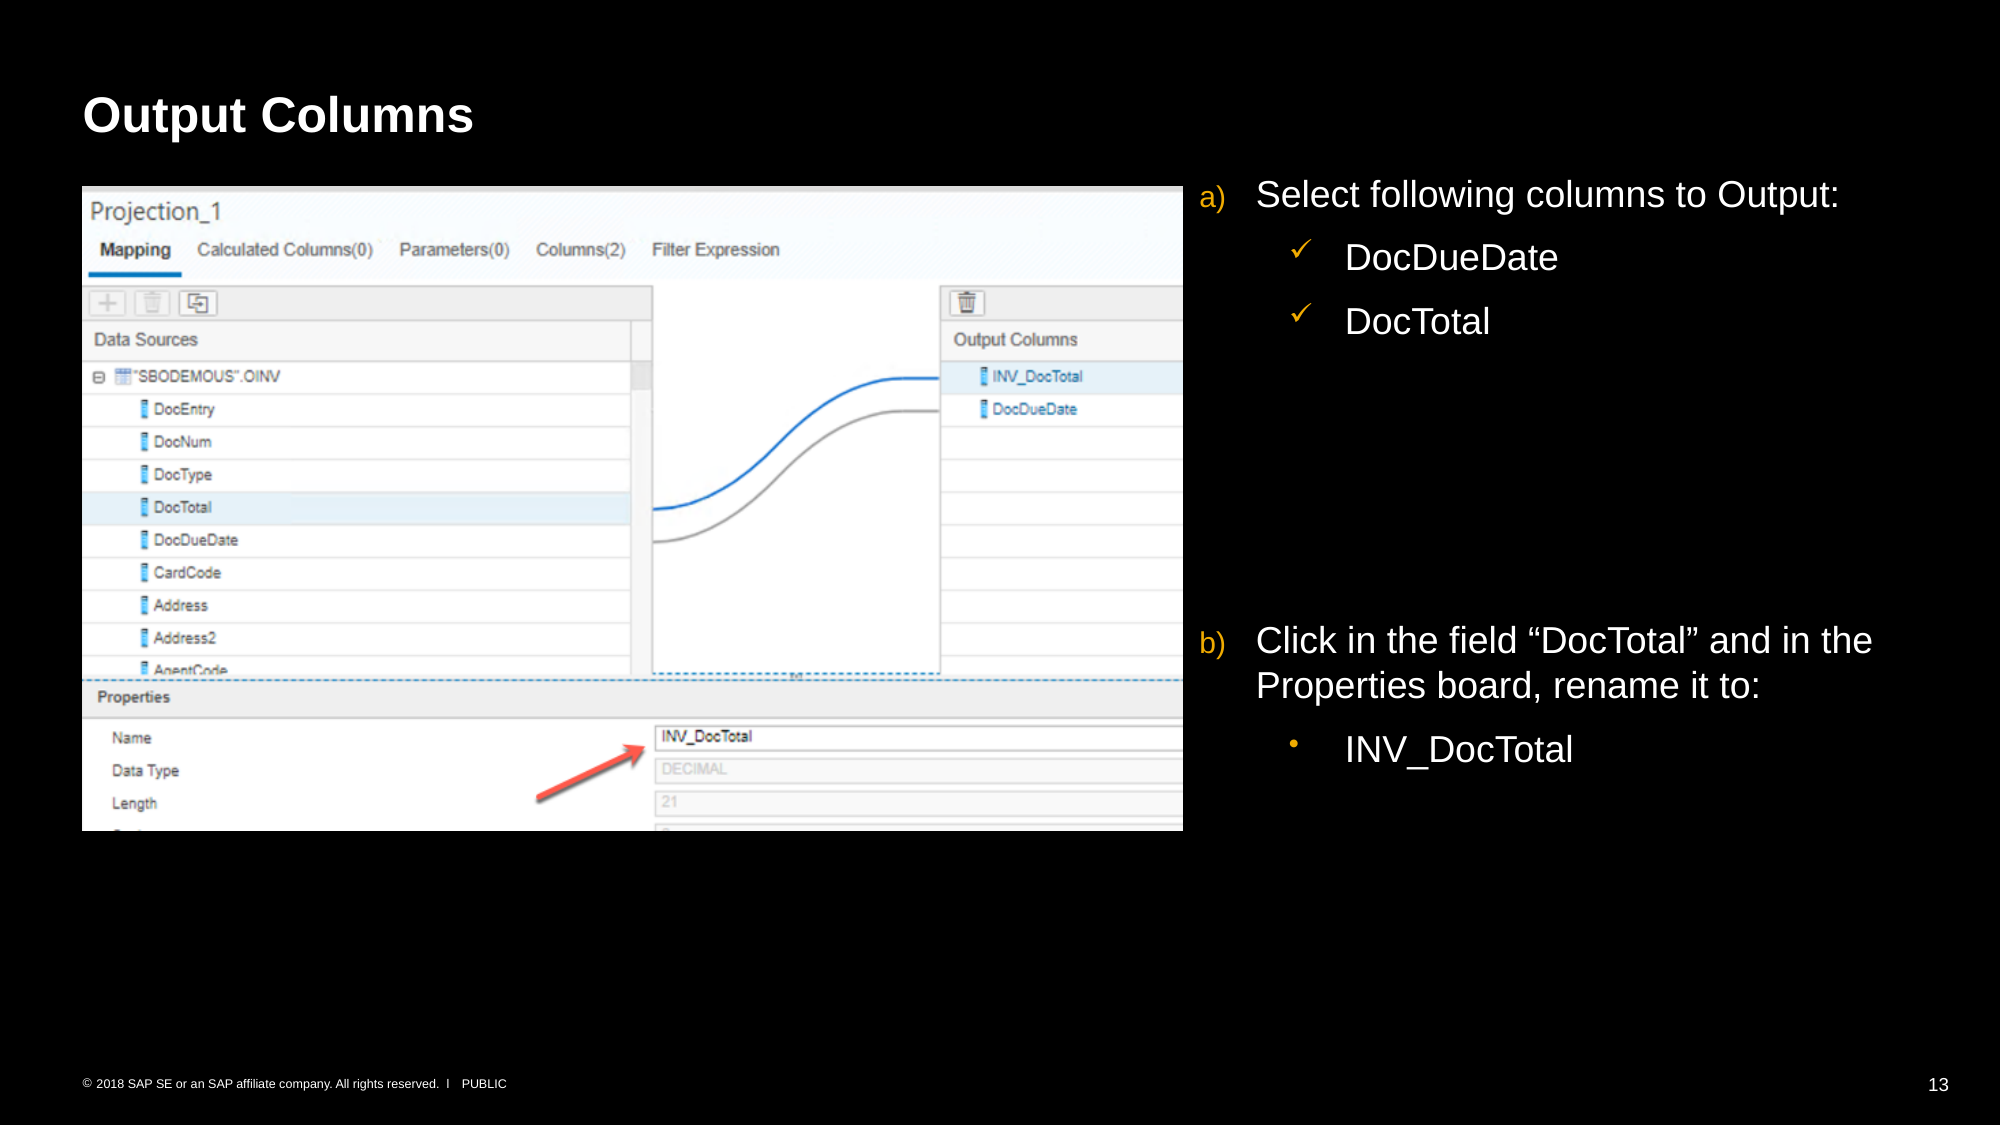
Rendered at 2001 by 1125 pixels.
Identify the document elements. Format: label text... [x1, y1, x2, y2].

text_box Select following columns to Output: DocDueDate DocTotal Click in the field “DocTotal” and in the Properties board, rename it to: INV_DocTotal [1199, 105, 1918, 898]
picture [82, 186, 1183, 832]
title Output Columns [82, 82, 1918, 144]
